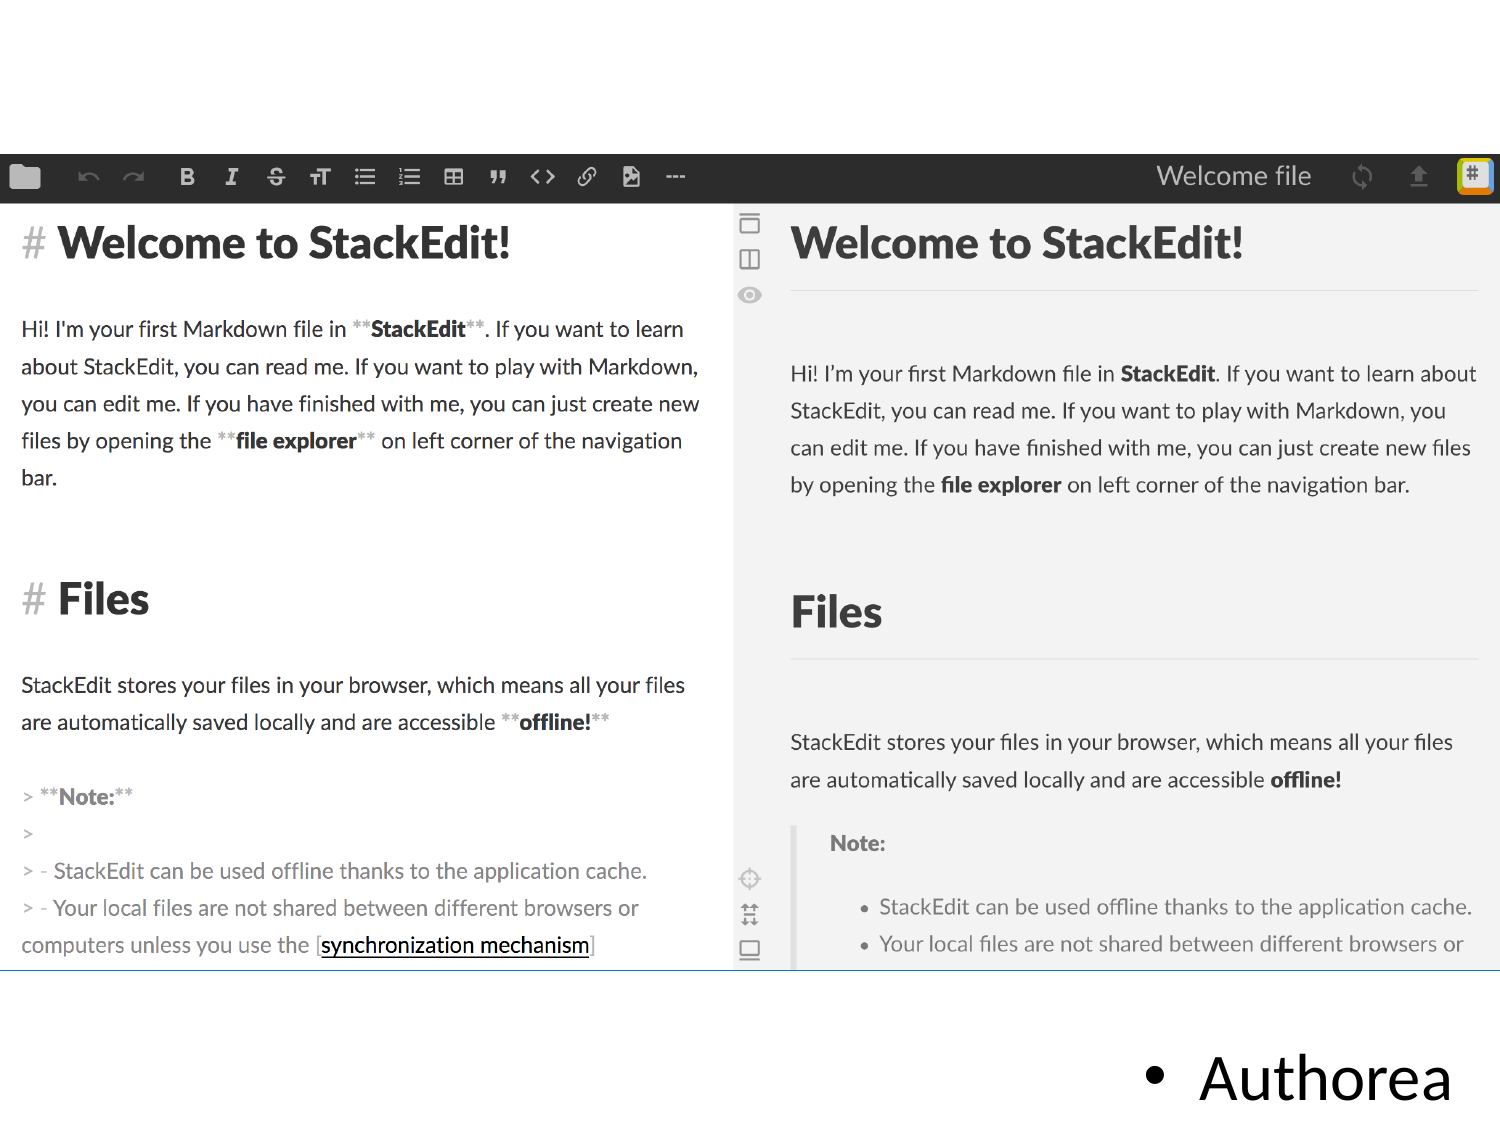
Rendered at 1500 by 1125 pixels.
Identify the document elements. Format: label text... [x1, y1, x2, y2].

list Authorea [1128, 1026, 1500, 1125]
picture [0, 153, 1500, 971]
